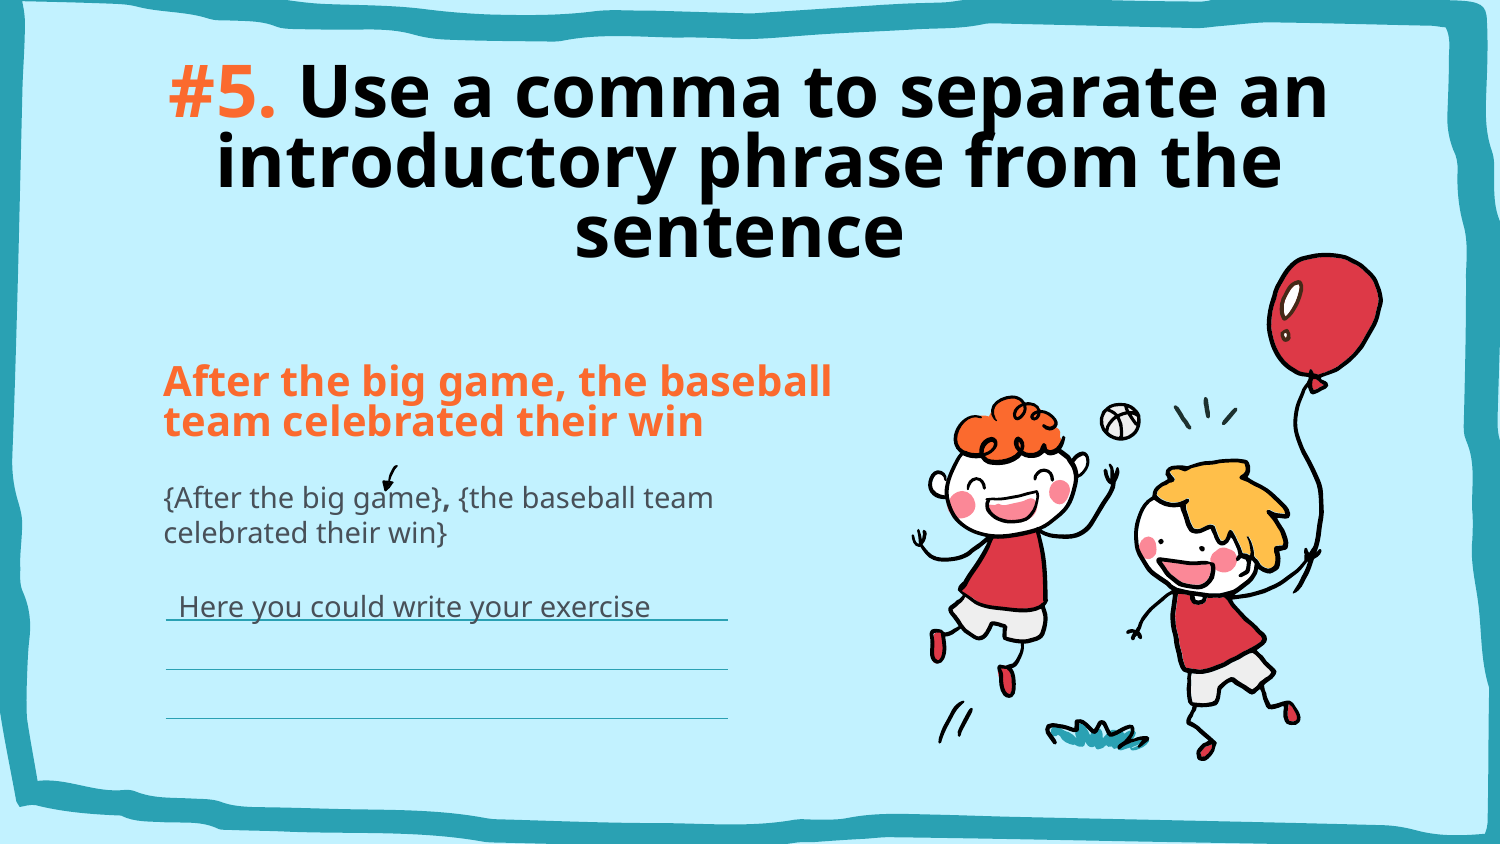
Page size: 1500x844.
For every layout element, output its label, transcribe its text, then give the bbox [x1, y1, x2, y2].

subtitle After the big game, the baseball team celebrated their win [163, 349, 847, 462]
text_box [930, 713, 981, 736]
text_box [911, 395, 1120, 699]
subtitle {After the big game}, {the baseball team celebrated their win} [163, 464, 722, 577]
title #5. Use a comma to separate an introductory phrase from the sentence [118, 72, 1382, 260]
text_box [1180, 384, 1230, 436]
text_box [1125, 251, 1384, 762]
subtitle Here you could write your exercise [163, 582, 729, 728]
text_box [1100, 403, 1141, 441]
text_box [381, 465, 400, 491]
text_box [1044, 718, 1151, 752]
